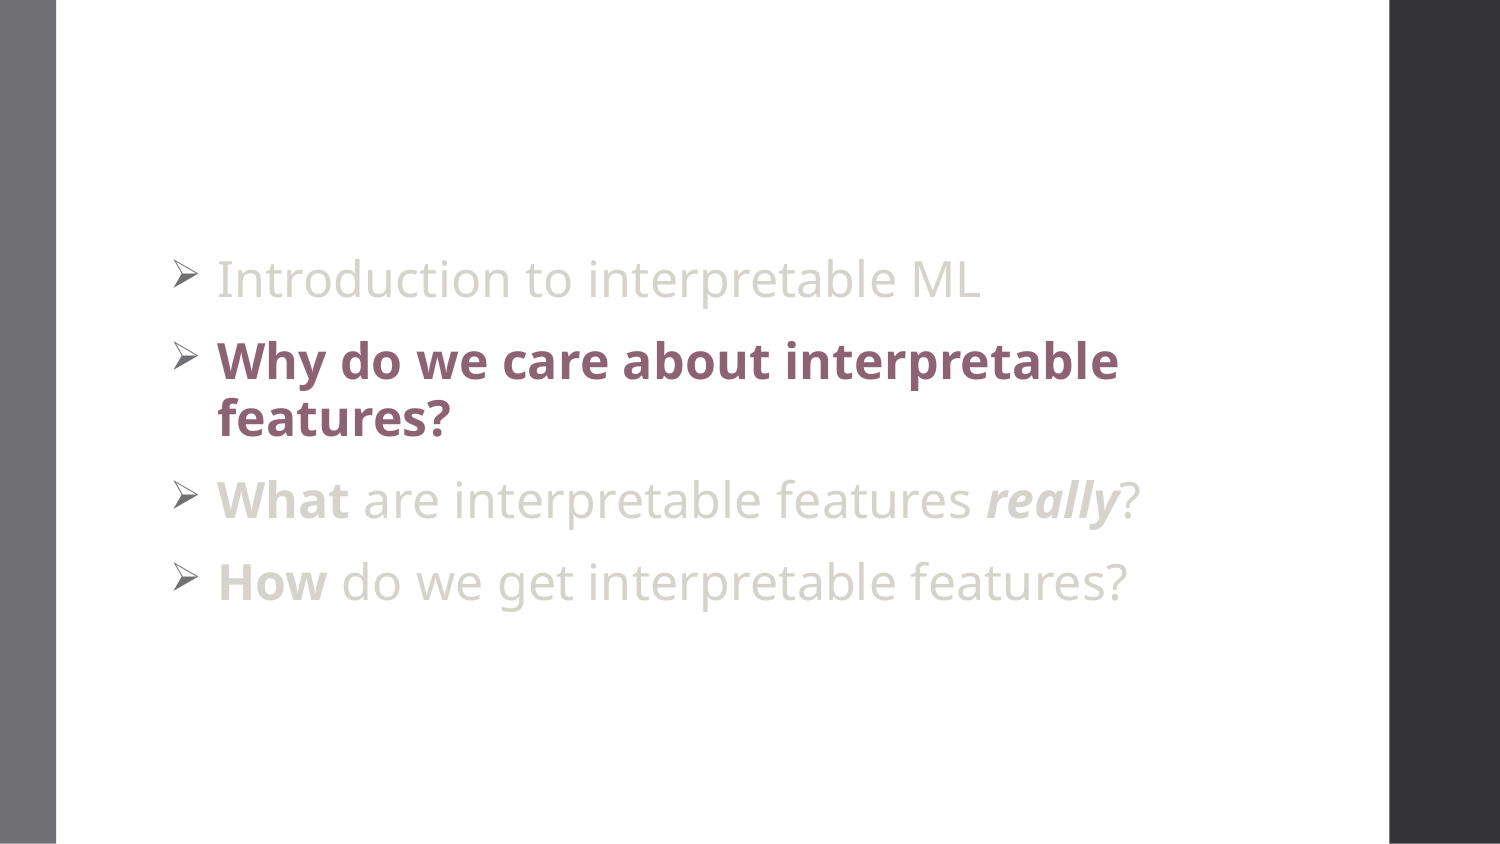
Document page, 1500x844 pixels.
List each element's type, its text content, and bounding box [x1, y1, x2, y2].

list Introduction to interpretable ML Why do we care about interpretable features? What are interpretable features really? How do we get interpretable features? [155, 237, 1314, 446]
